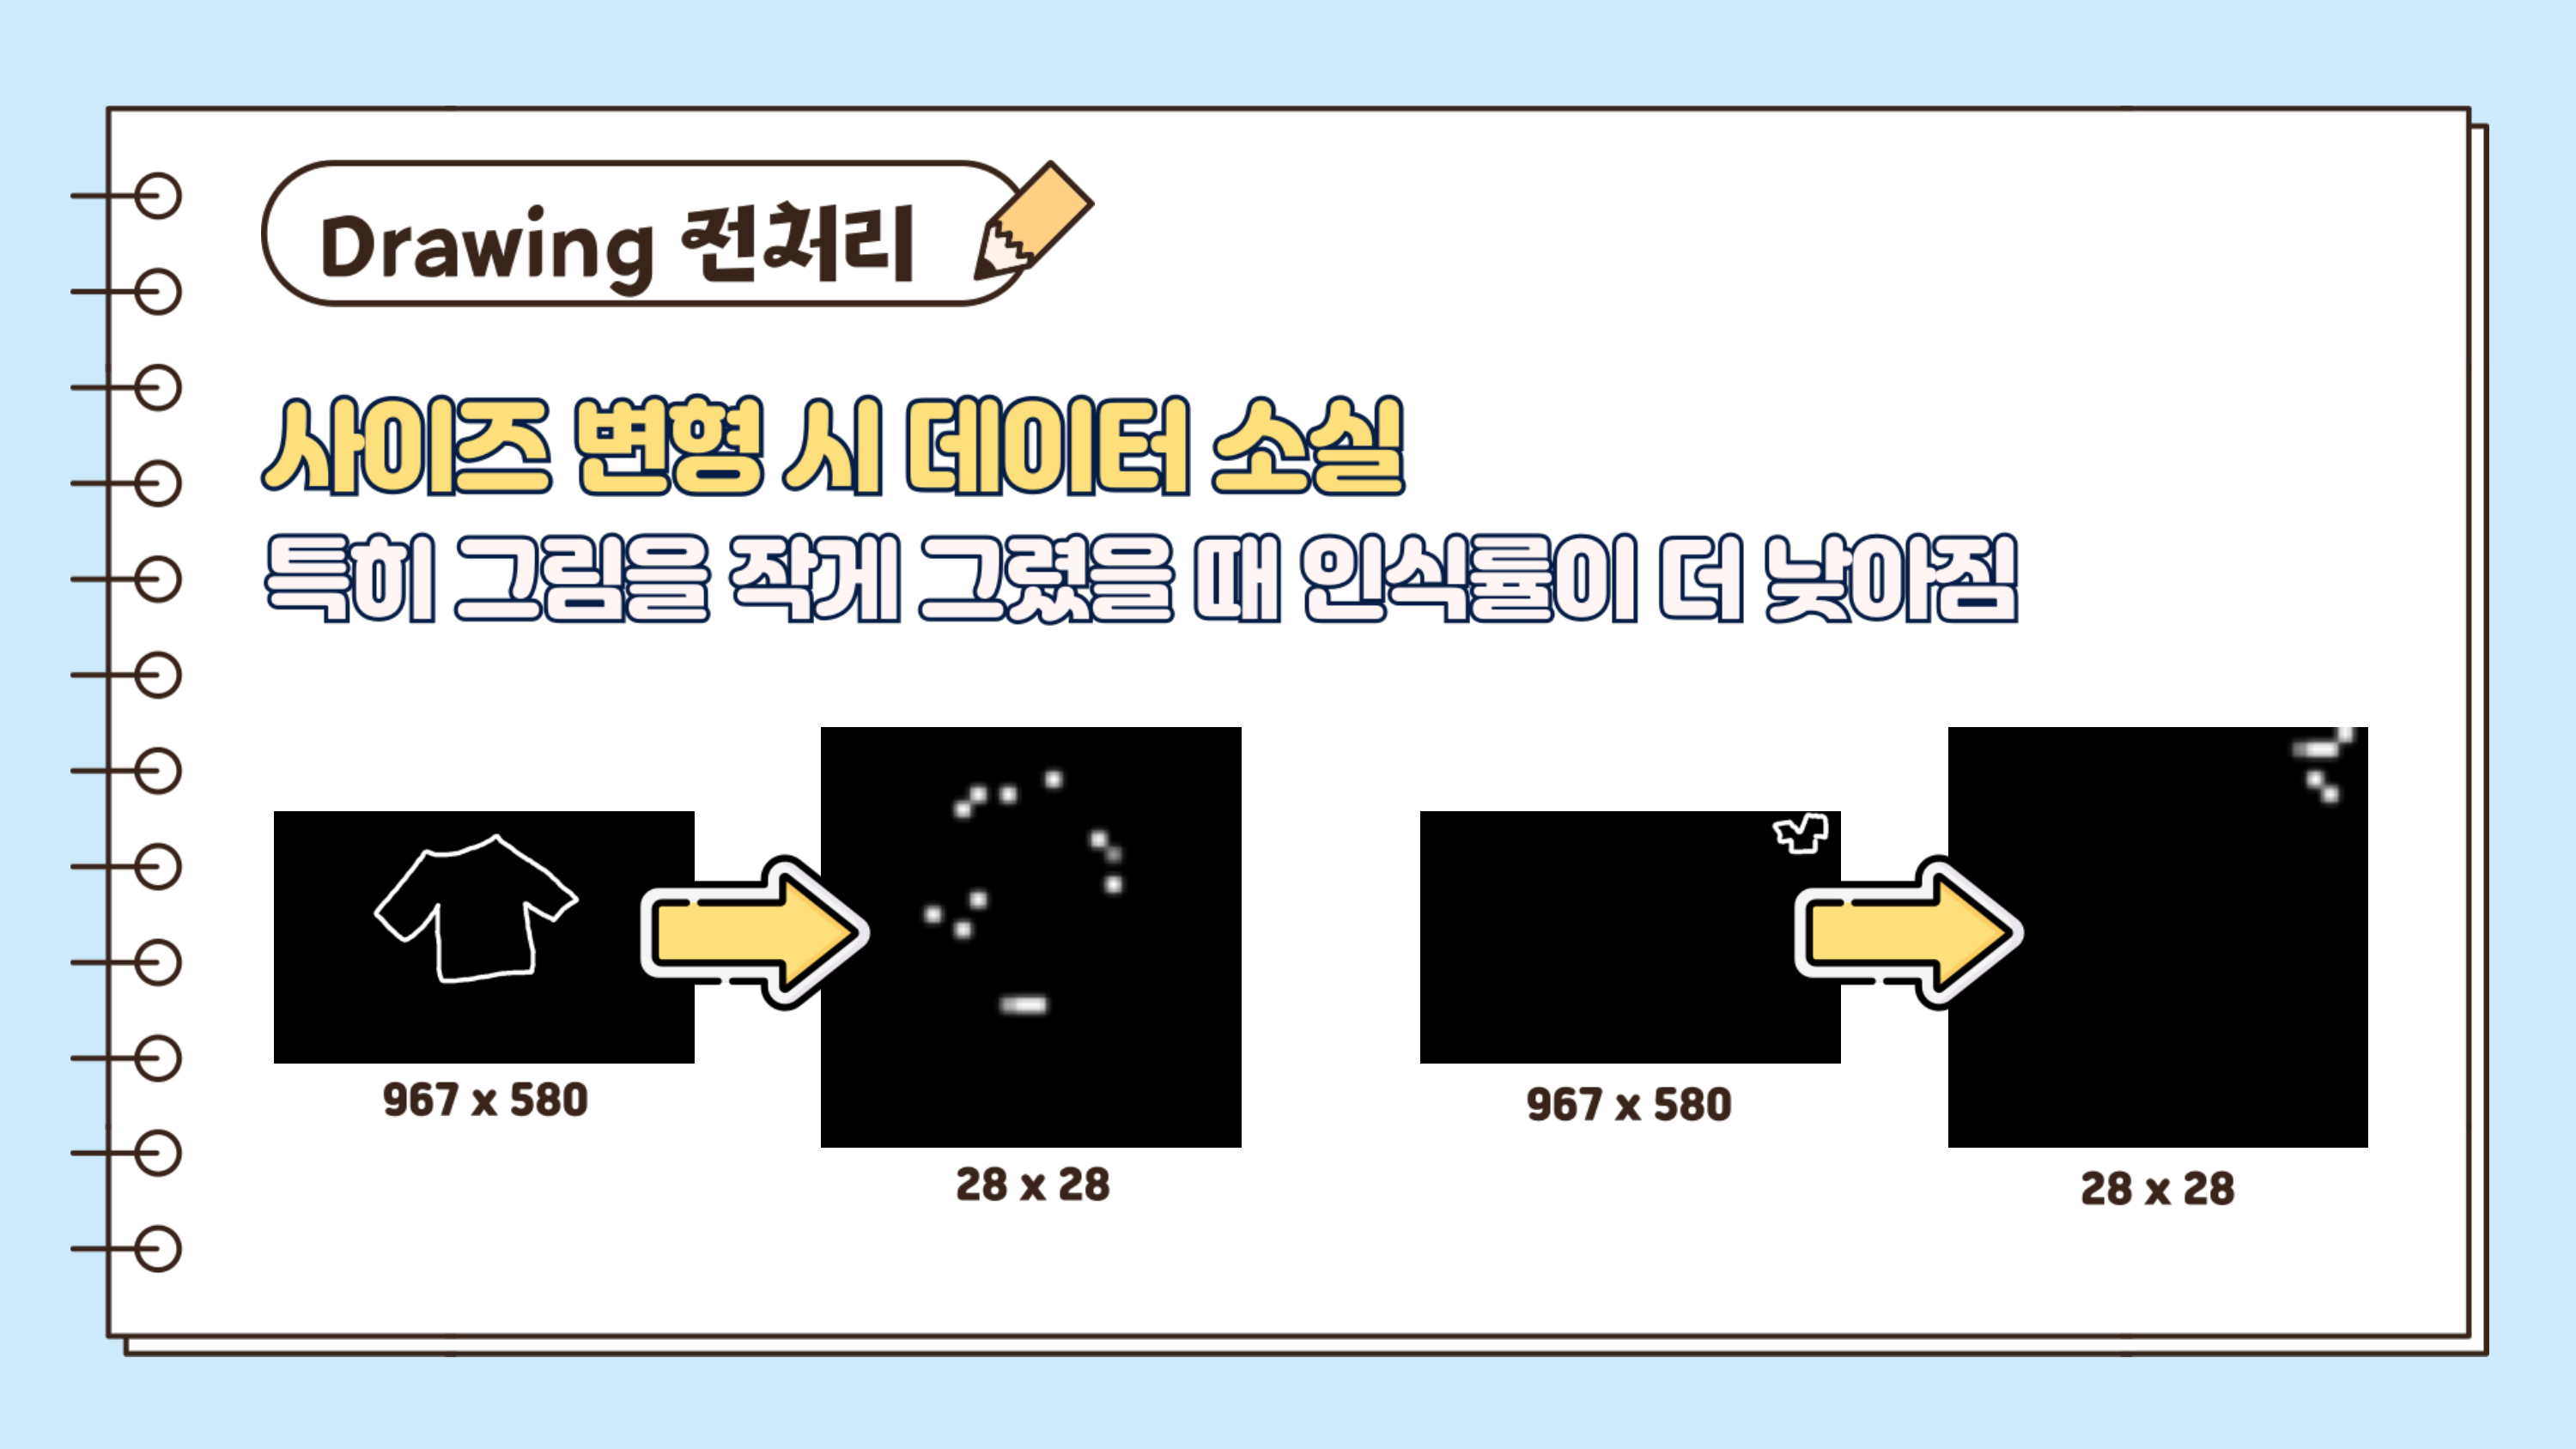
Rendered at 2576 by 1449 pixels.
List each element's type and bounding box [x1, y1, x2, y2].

picture [1510, 1056, 1776, 1170]
text_box [1420, 816, 1841, 1064]
text_box [821, 816, 1242, 1148]
picture [366, 1052, 632, 1166]
text_box [70, 105, 2489, 1358]
text_box [634, 816, 878, 1055]
picture [2012, 1138, 2305, 1256]
text_box [1788, 816, 2032, 1055]
text_box [1947, 727, 2369, 1148]
text_box [274, 816, 629, 1064]
picture [210, 127, 2189, 807]
text_box [1039, 160, 1095, 304]
picture [887, 1134, 1180, 1251]
